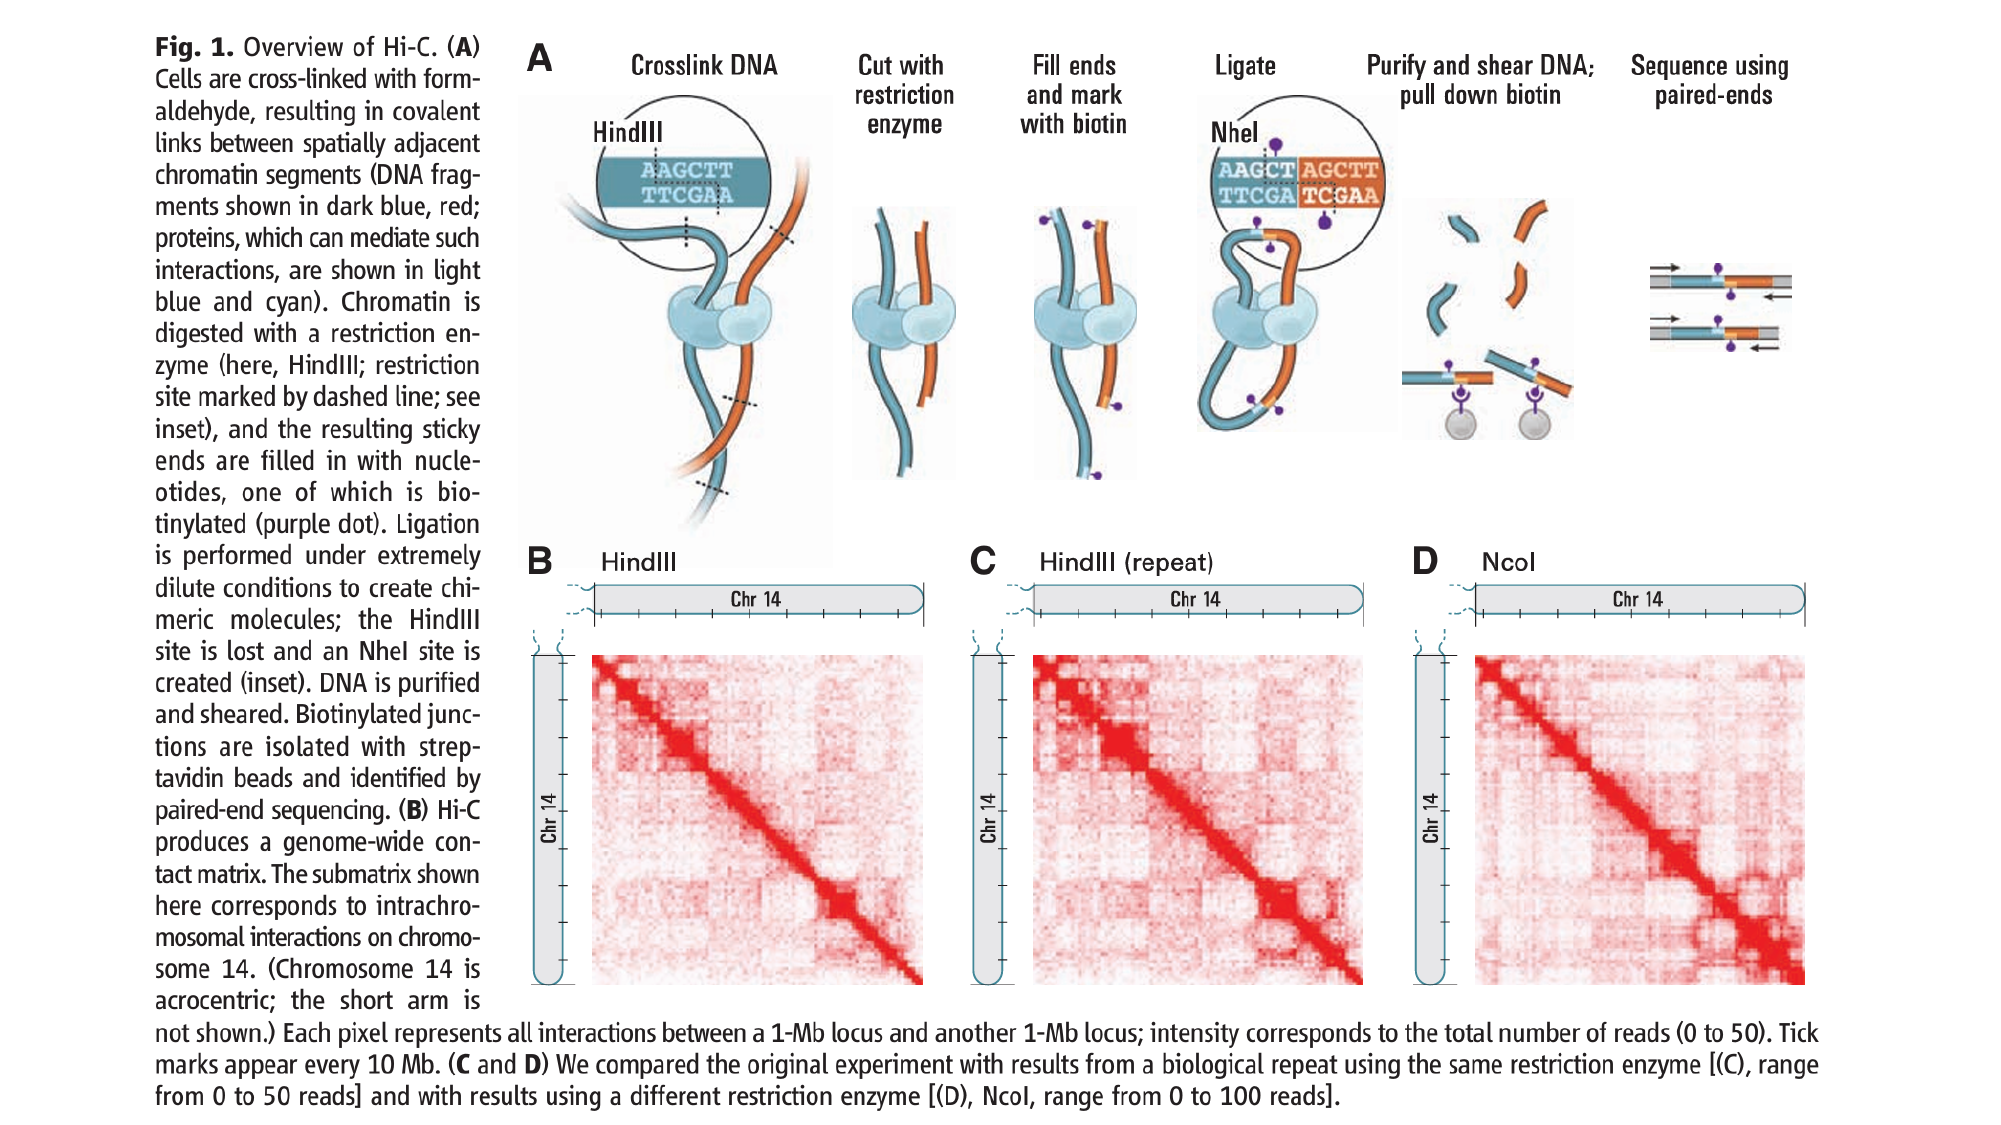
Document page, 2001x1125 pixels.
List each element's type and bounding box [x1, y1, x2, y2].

picture [135, 7, 1824, 1118]
